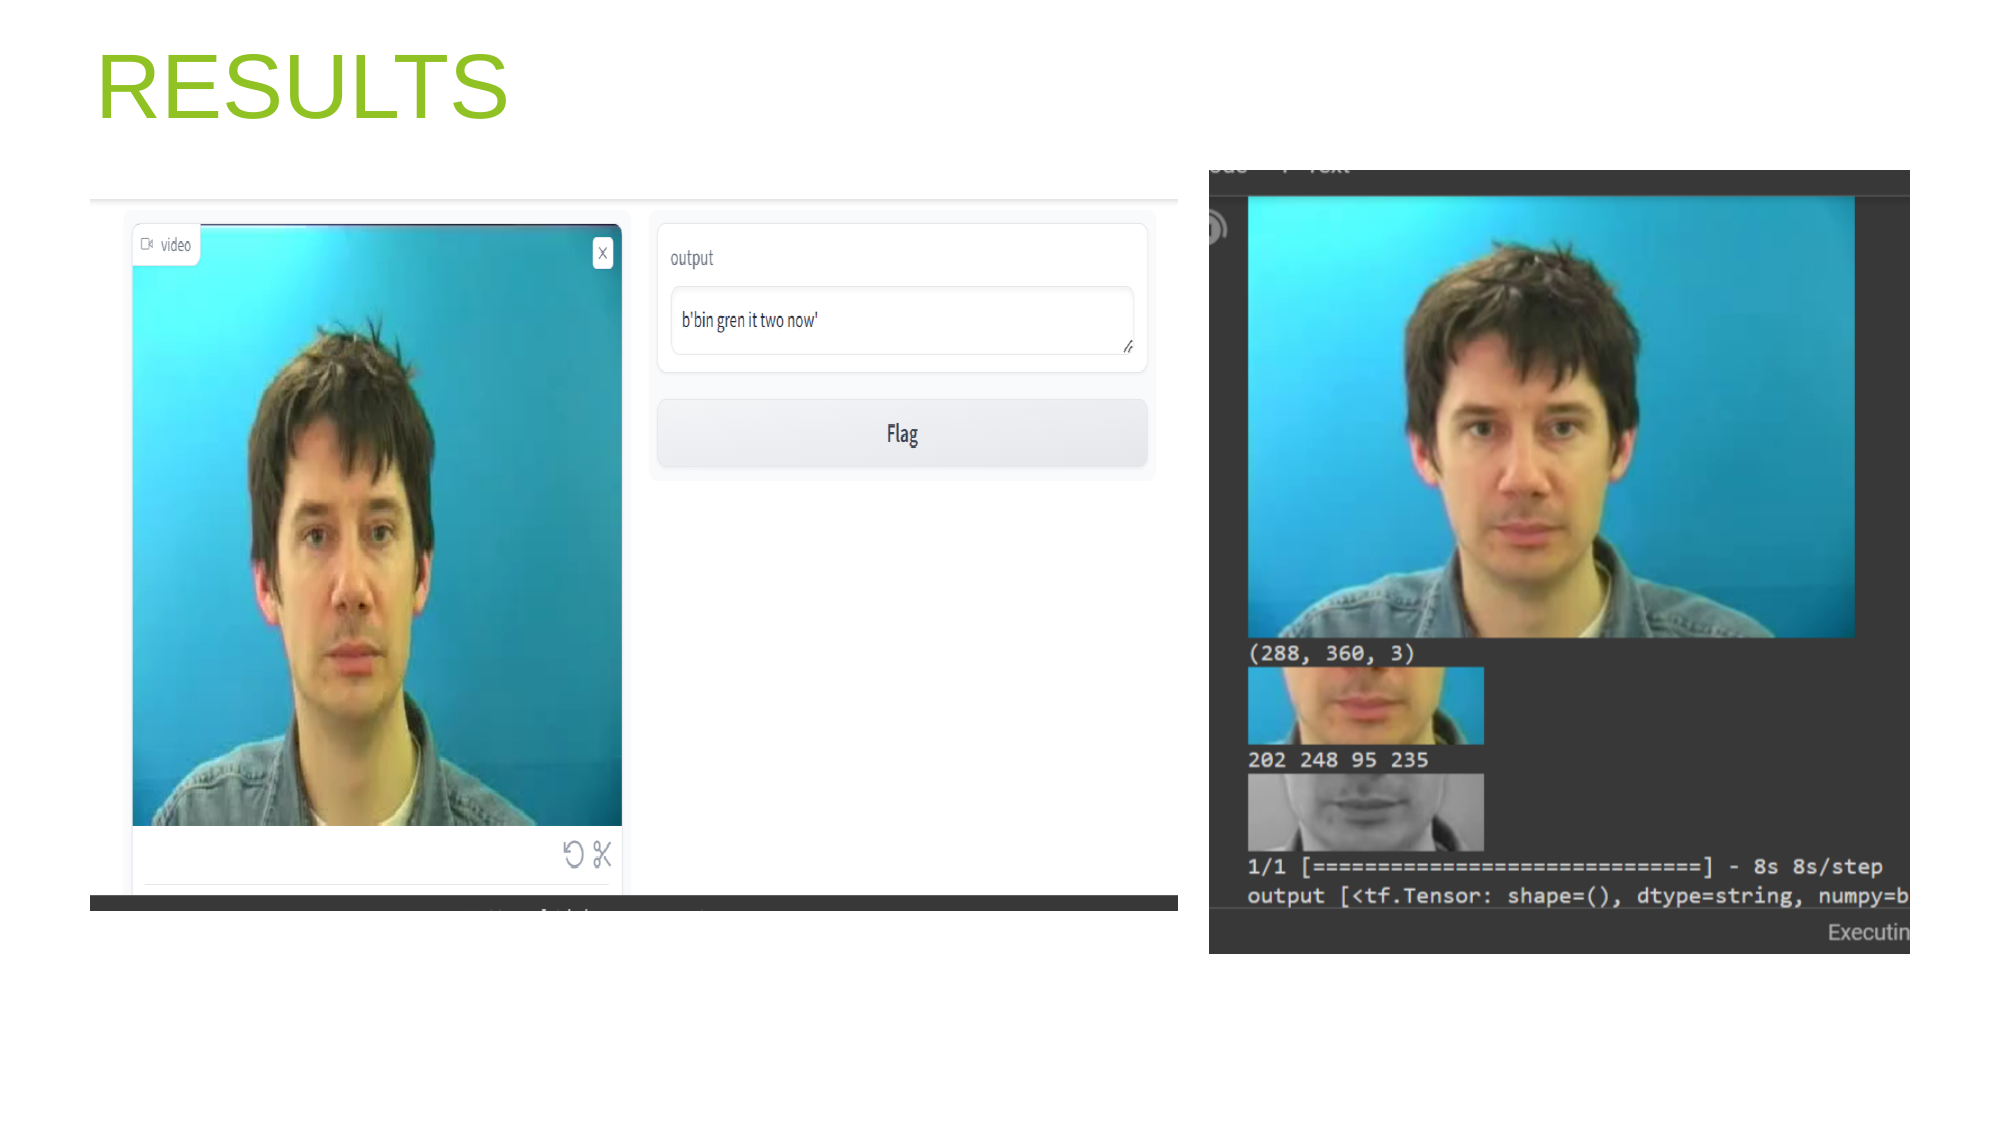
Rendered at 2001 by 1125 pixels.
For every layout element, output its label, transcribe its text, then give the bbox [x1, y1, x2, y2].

picture [1209, 170, 1910, 955]
title RESULTS [95, 27, 1696, 218]
picture [90, 199, 1179, 911]
